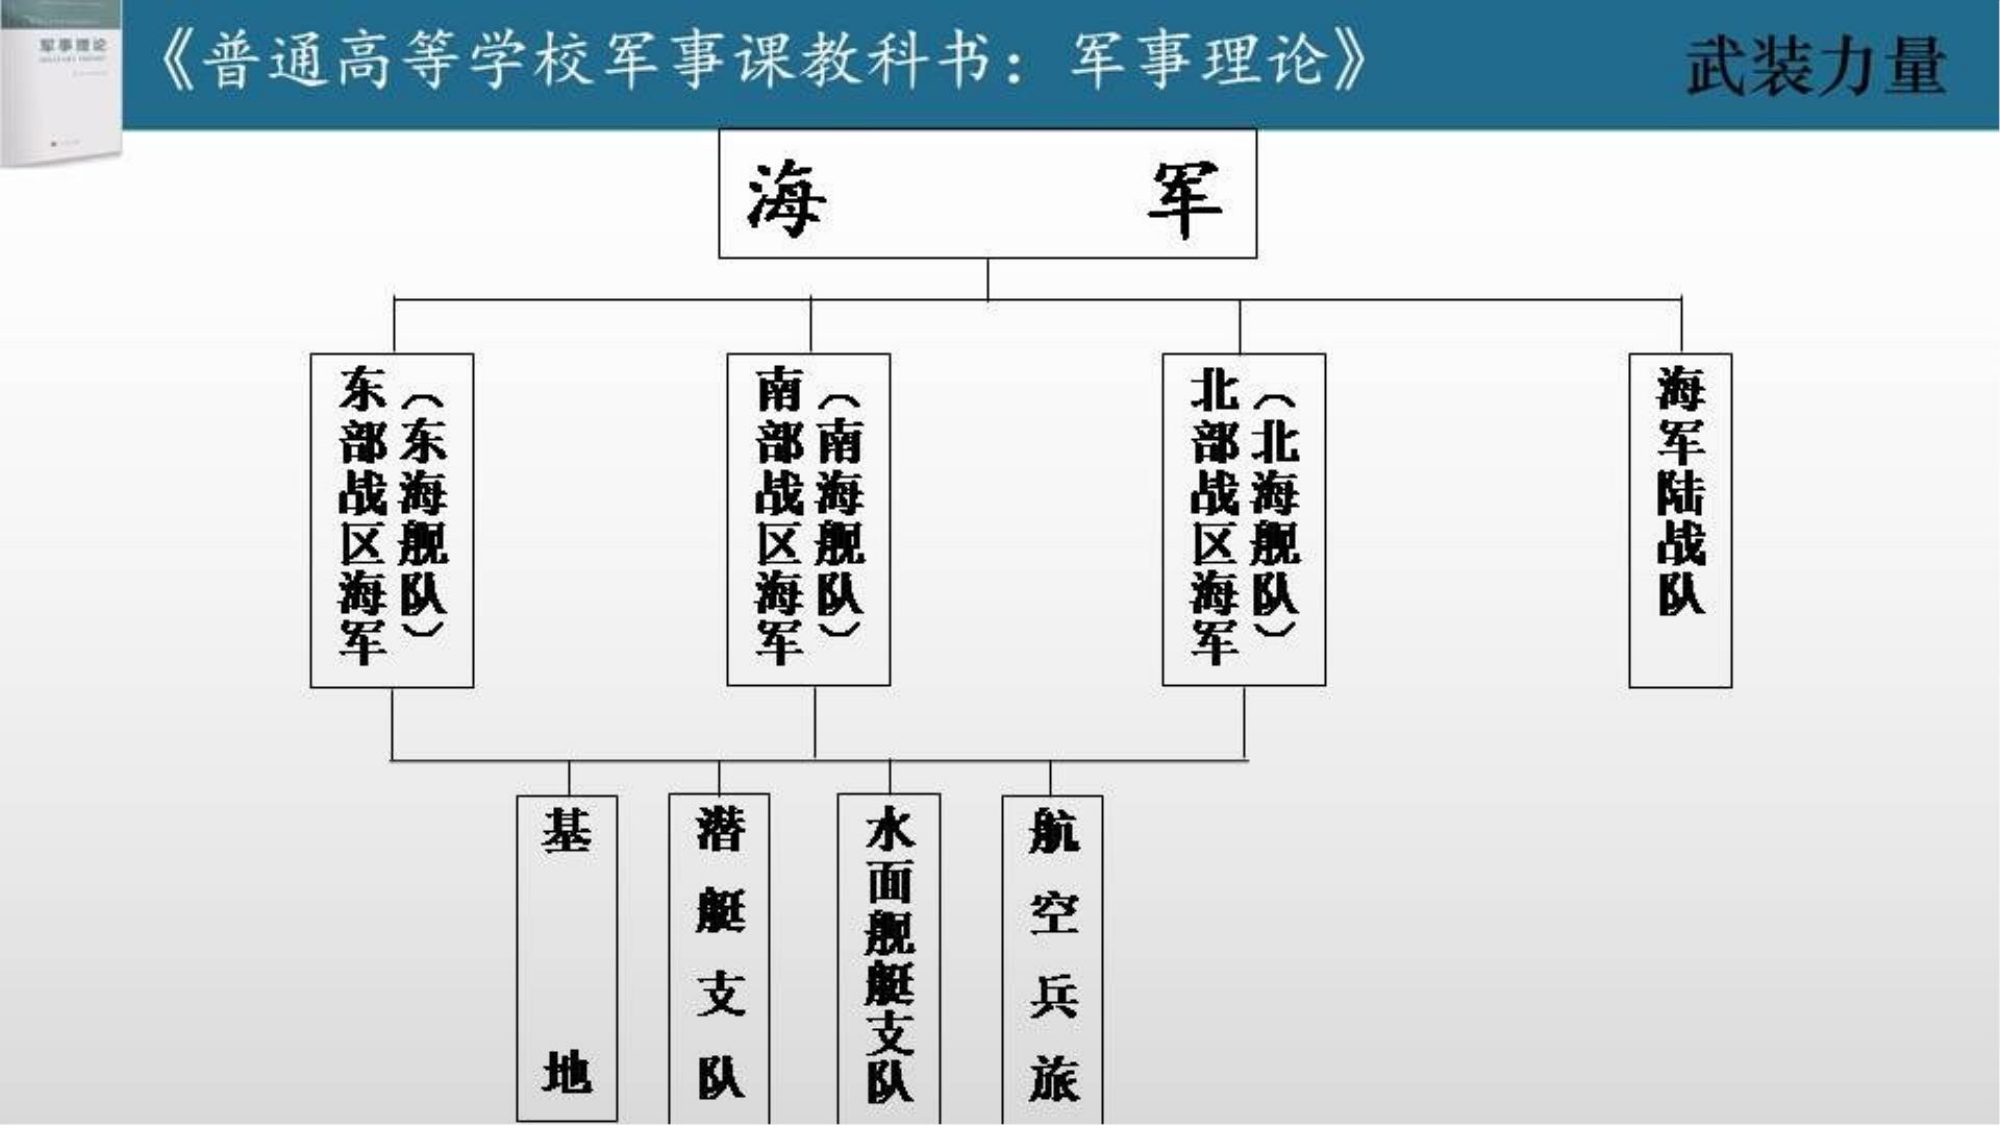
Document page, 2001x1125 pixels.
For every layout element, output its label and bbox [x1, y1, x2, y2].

text_box [0, 0, 2000, 1125]
